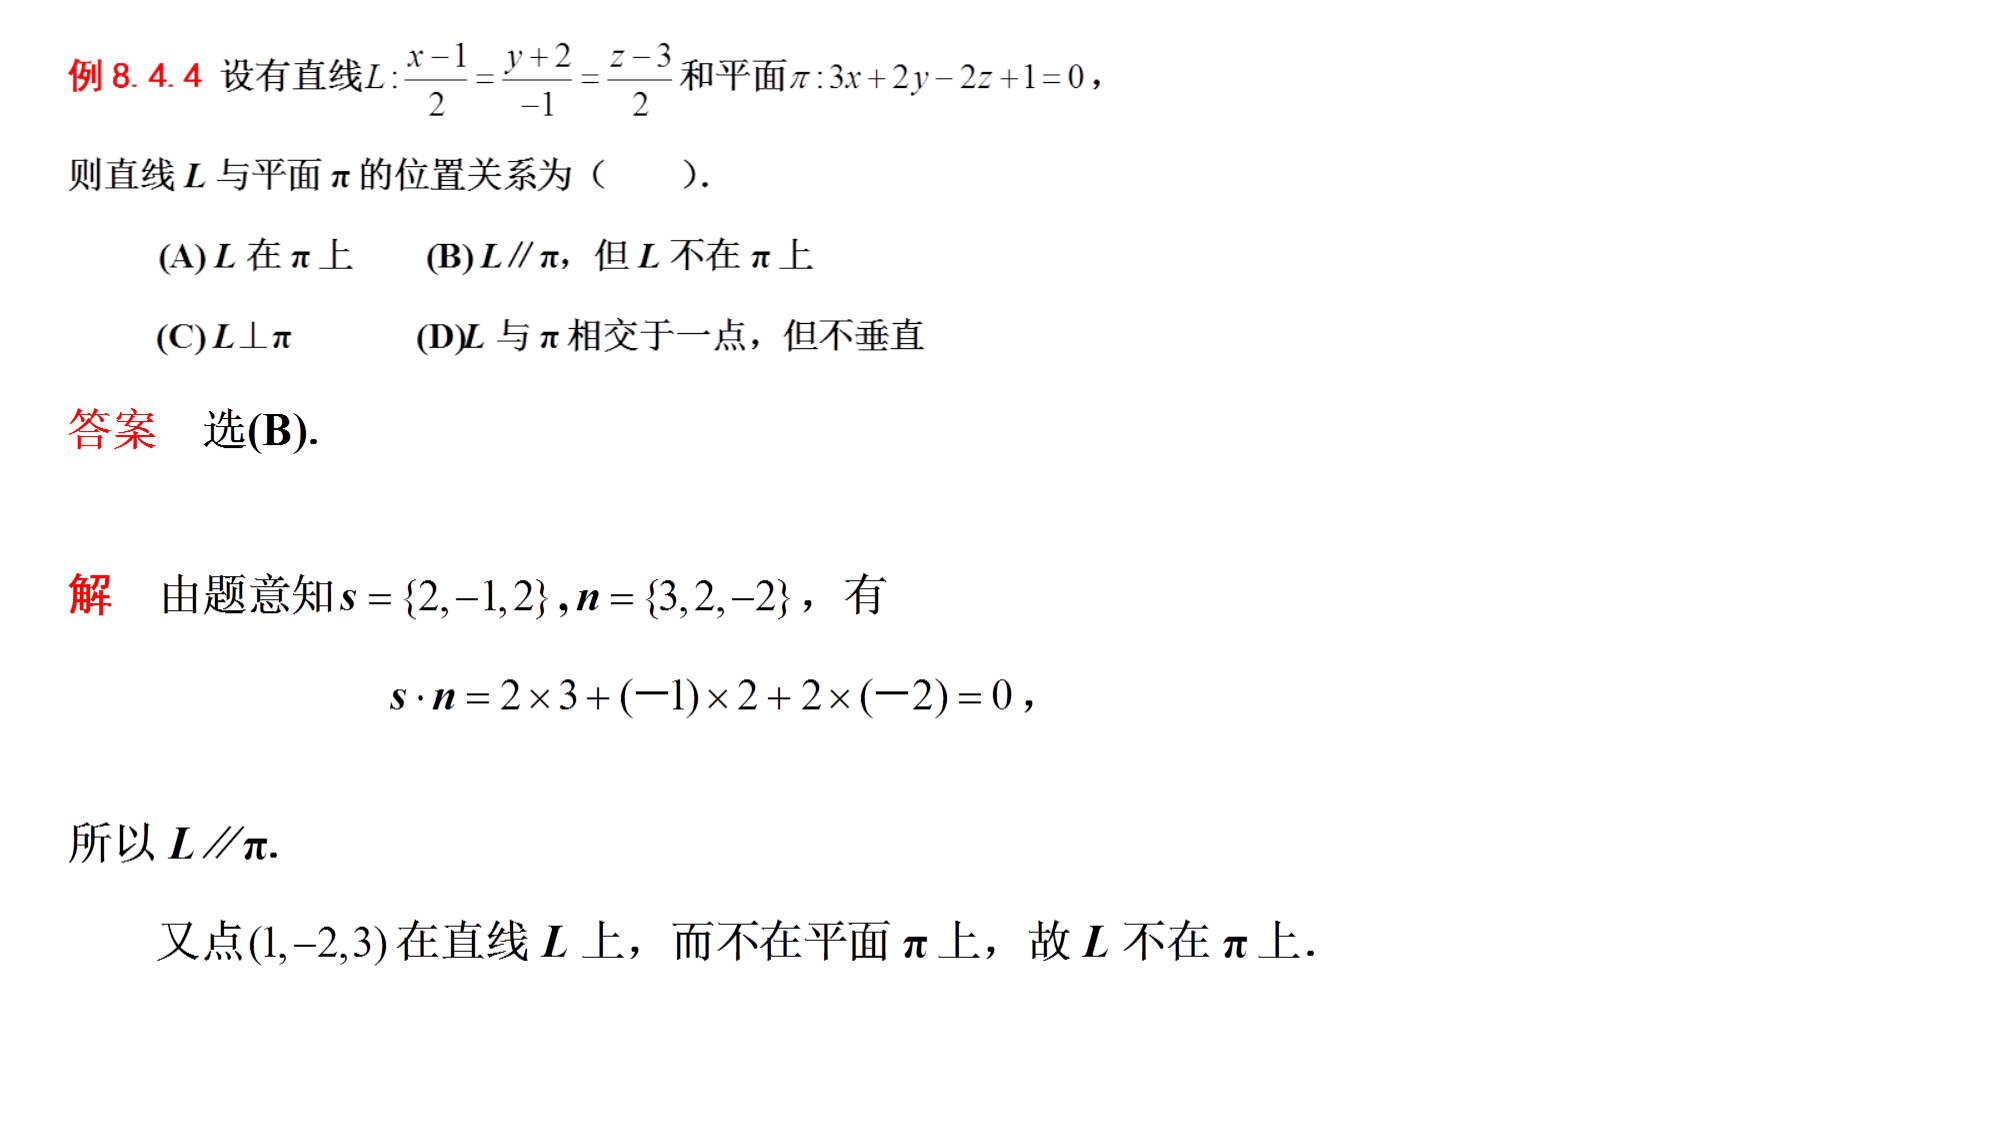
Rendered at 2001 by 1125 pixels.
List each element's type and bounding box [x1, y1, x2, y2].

picture [66, 559, 1339, 733]
picture [66, 799, 1339, 991]
picture [66, 18, 1339, 473]
